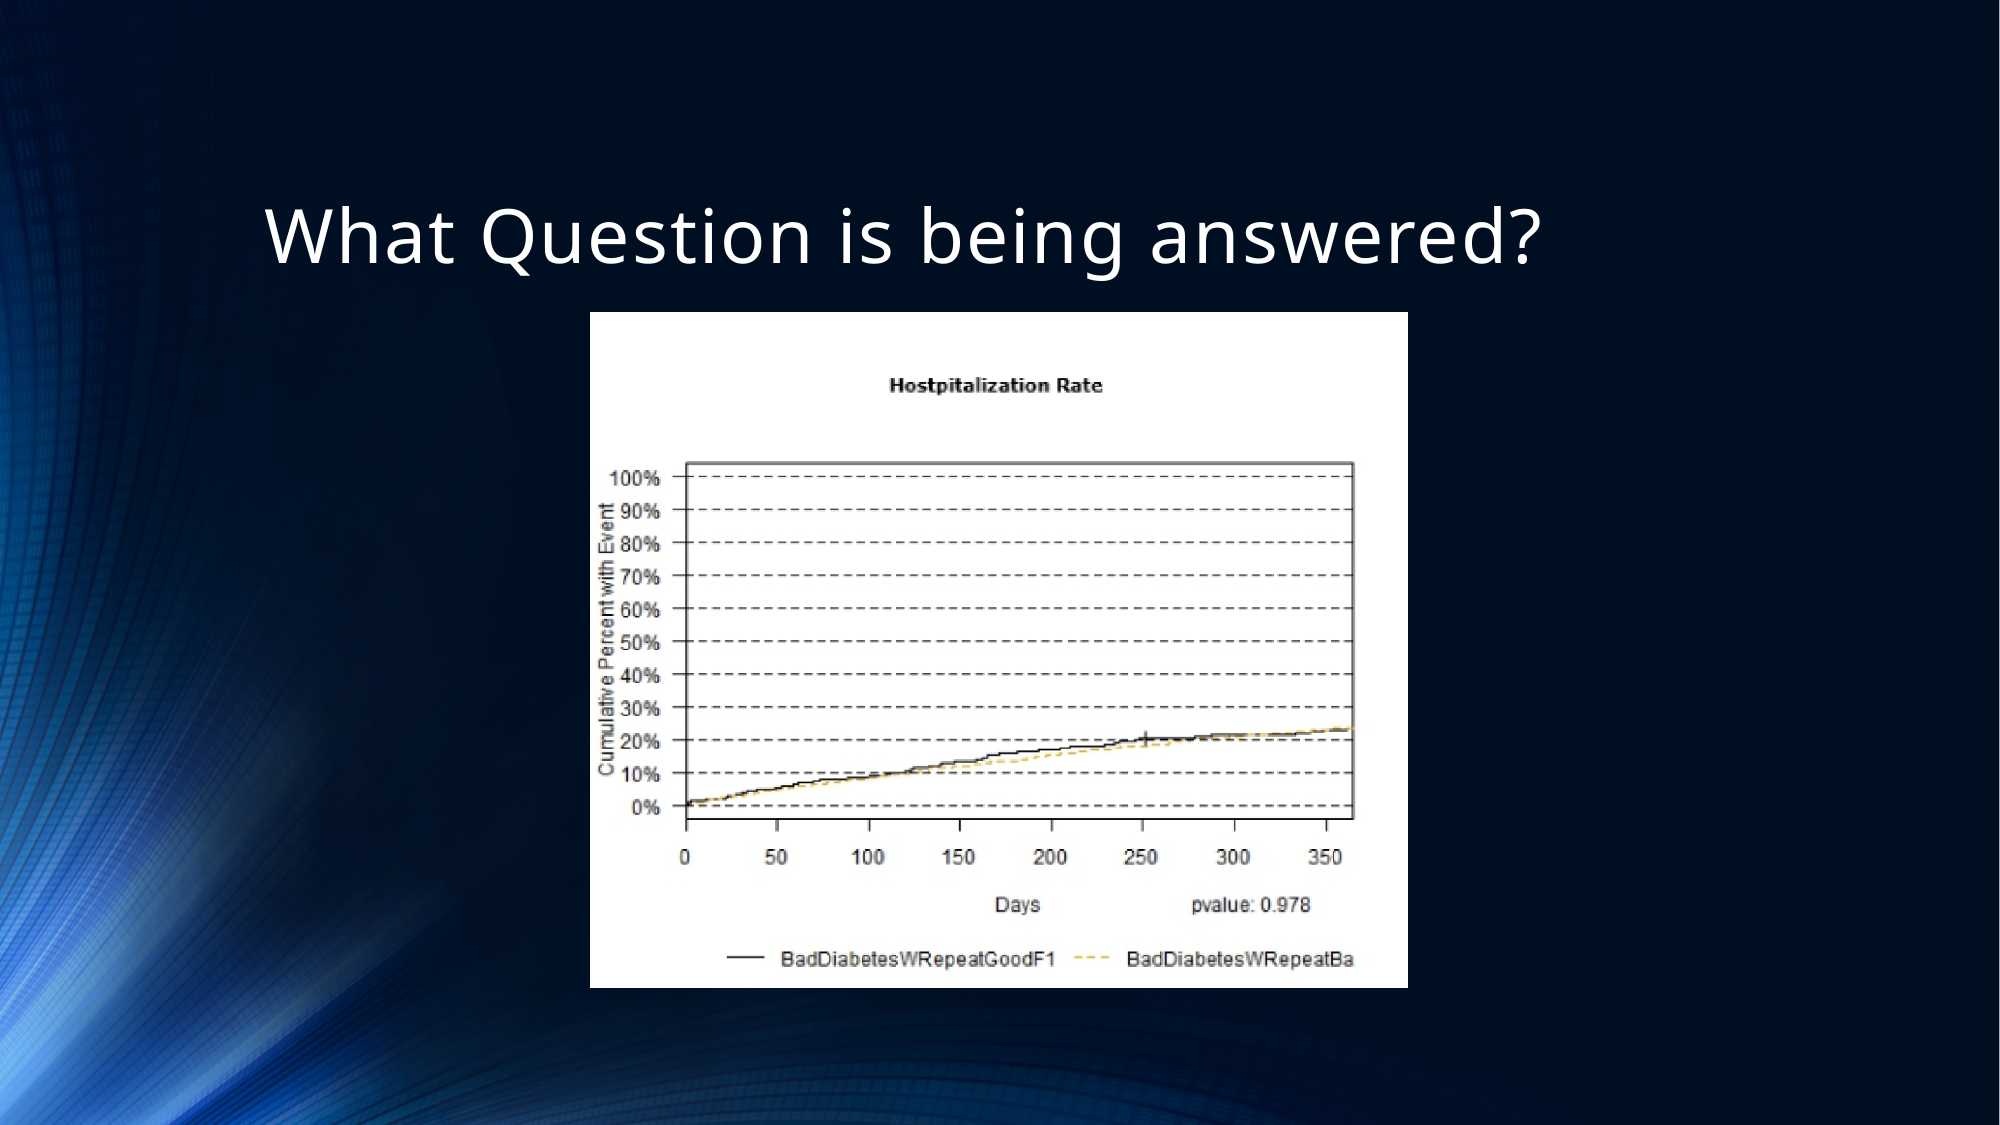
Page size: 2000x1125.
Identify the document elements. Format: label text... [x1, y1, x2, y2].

picture [0, 0, 2000, 1125]
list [590, 312, 1408, 988]
title What Question is being answered? [249, 62, 1750, 288]
